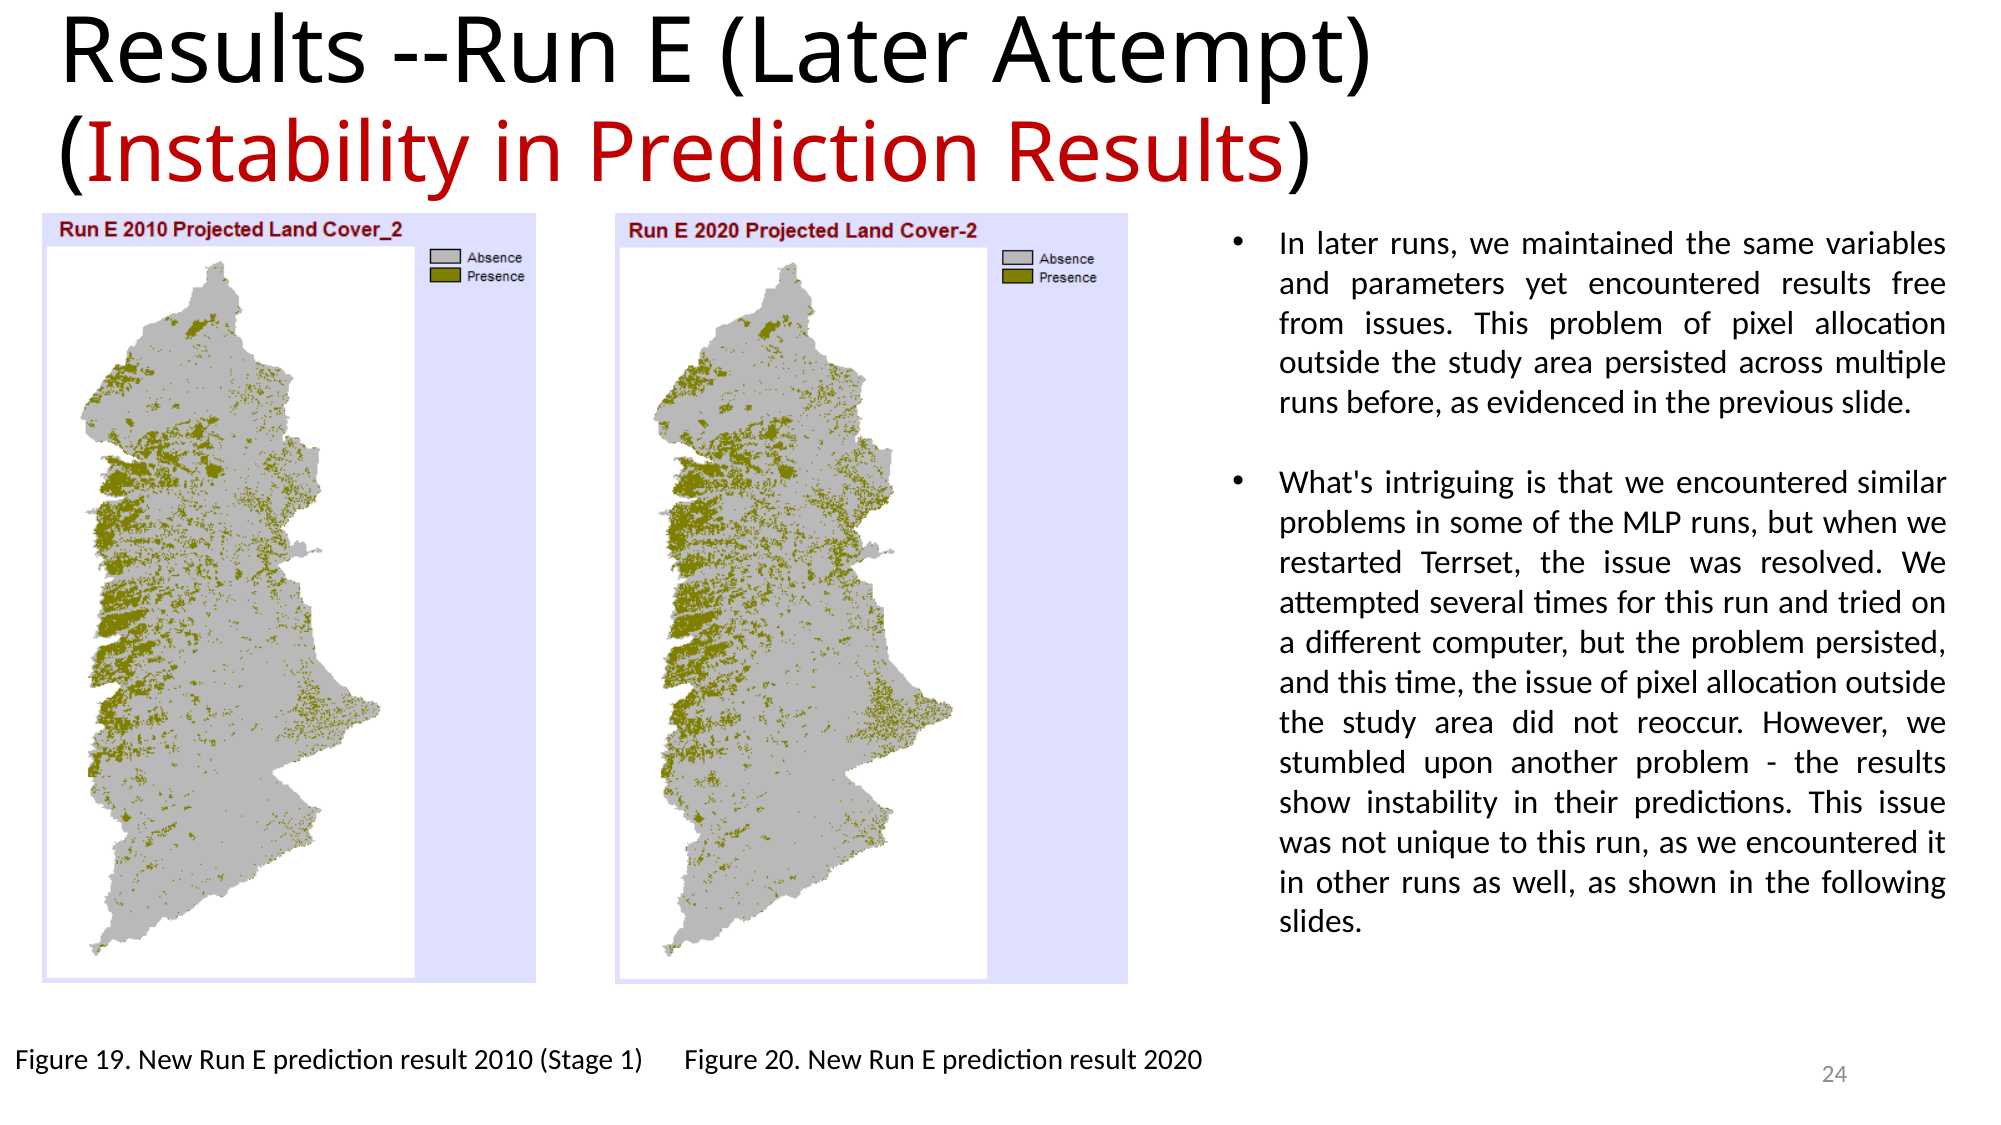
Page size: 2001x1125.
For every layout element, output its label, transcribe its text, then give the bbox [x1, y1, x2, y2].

text_box In later runs, we maintained the same variables and parameters yet encountered results free from issues. This problem of pixel allocation outside the study area persisted across multiple runs before, as evidenced in the previous slide. What's intriguing is that we encountered similar problems in some of the MLP runs, but when we restarted Terrset, the issue was resolved. We attempted several times for this run and tried on a different computer, but the problem persisted, and this time, the issue of pixel allocation outside the study area did not reoccur. However, we stumbled upon another problem - the results show instability in their predictions. This issue was not unique to this run, as we encountered it in other runs as well, as shown in the following slides. [1217, 213, 1963, 987]
text_box Figure 19. New Run E prediction result 2010 (Stage 1) [0, 1032, 669, 1083]
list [615, 213, 1128, 984]
title Results --Run E (Later Attempt)(Instability in Prediction Results) [43, 0, 1769, 211]
slide_number 24 [1412, 1042, 1863, 1103]
text_box Figure 20. New Run E prediction result 2020 [669, 1032, 1460, 1083]
picture [42, 213, 536, 983]
